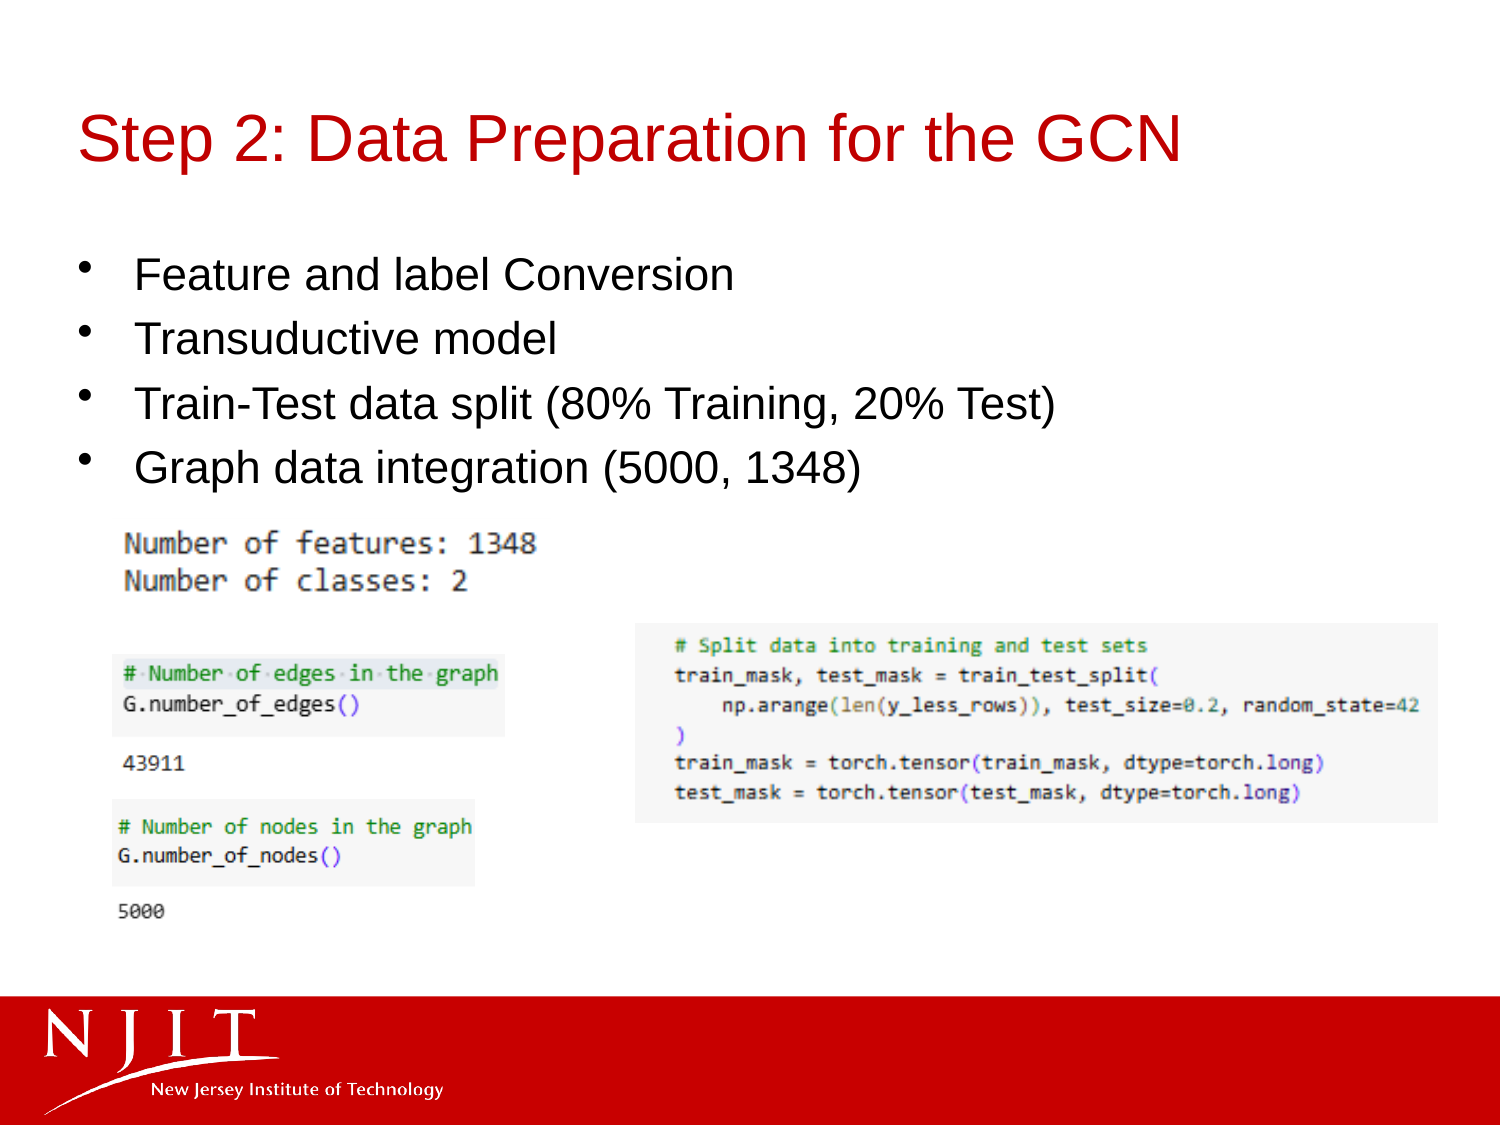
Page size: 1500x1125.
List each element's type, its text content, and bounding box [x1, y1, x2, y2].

title Step 2: Data Preparation for the GCN [62, 87, 1338, 237]
picture [112, 517, 551, 615]
picture [634, 622, 1438, 823]
picture [112, 799, 476, 933]
picture [112, 654, 505, 788]
list Feature and label Conversion Transuductive model Train-Test data split (80% Training, 20% Test) Graph data integration (5000, 1348) [62, 237, 1338, 913]
